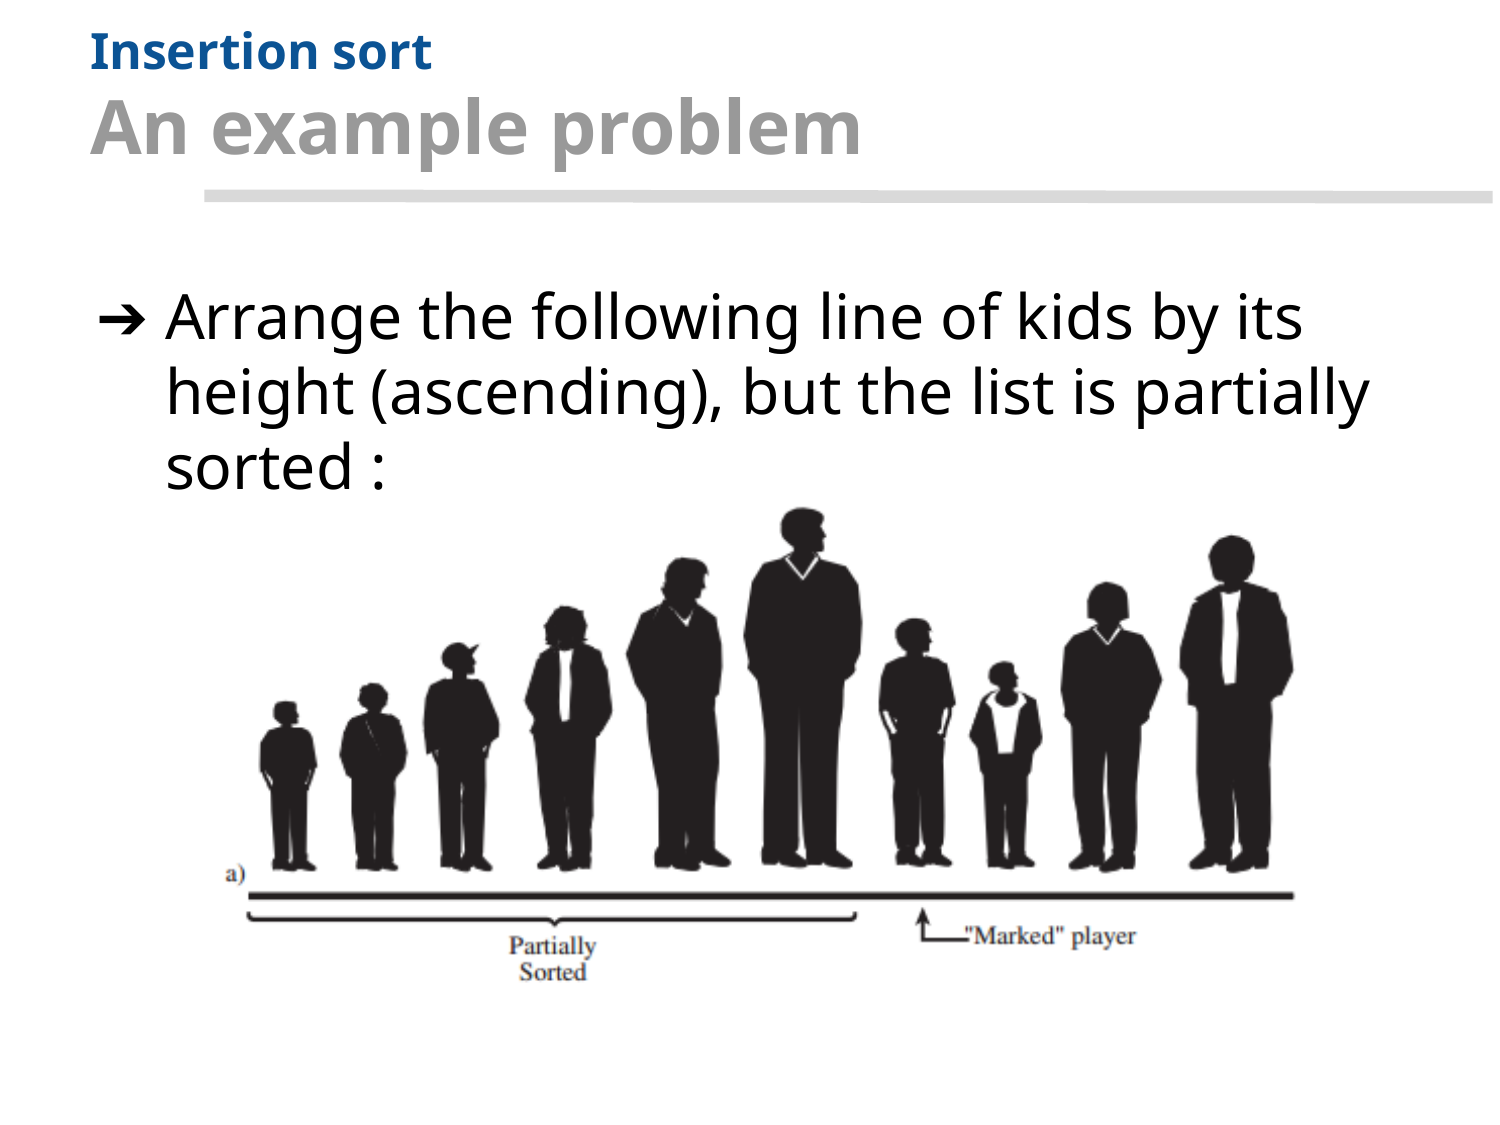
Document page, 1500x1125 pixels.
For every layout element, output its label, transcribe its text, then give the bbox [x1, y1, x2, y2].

title Insertion sort An example problem [75, 45, 1425, 185]
list Arrange the following line of kids by its height (ascending), but the list is partially sorted : [75, 262, 1425, 1078]
picture [158, 445, 1342, 995]
